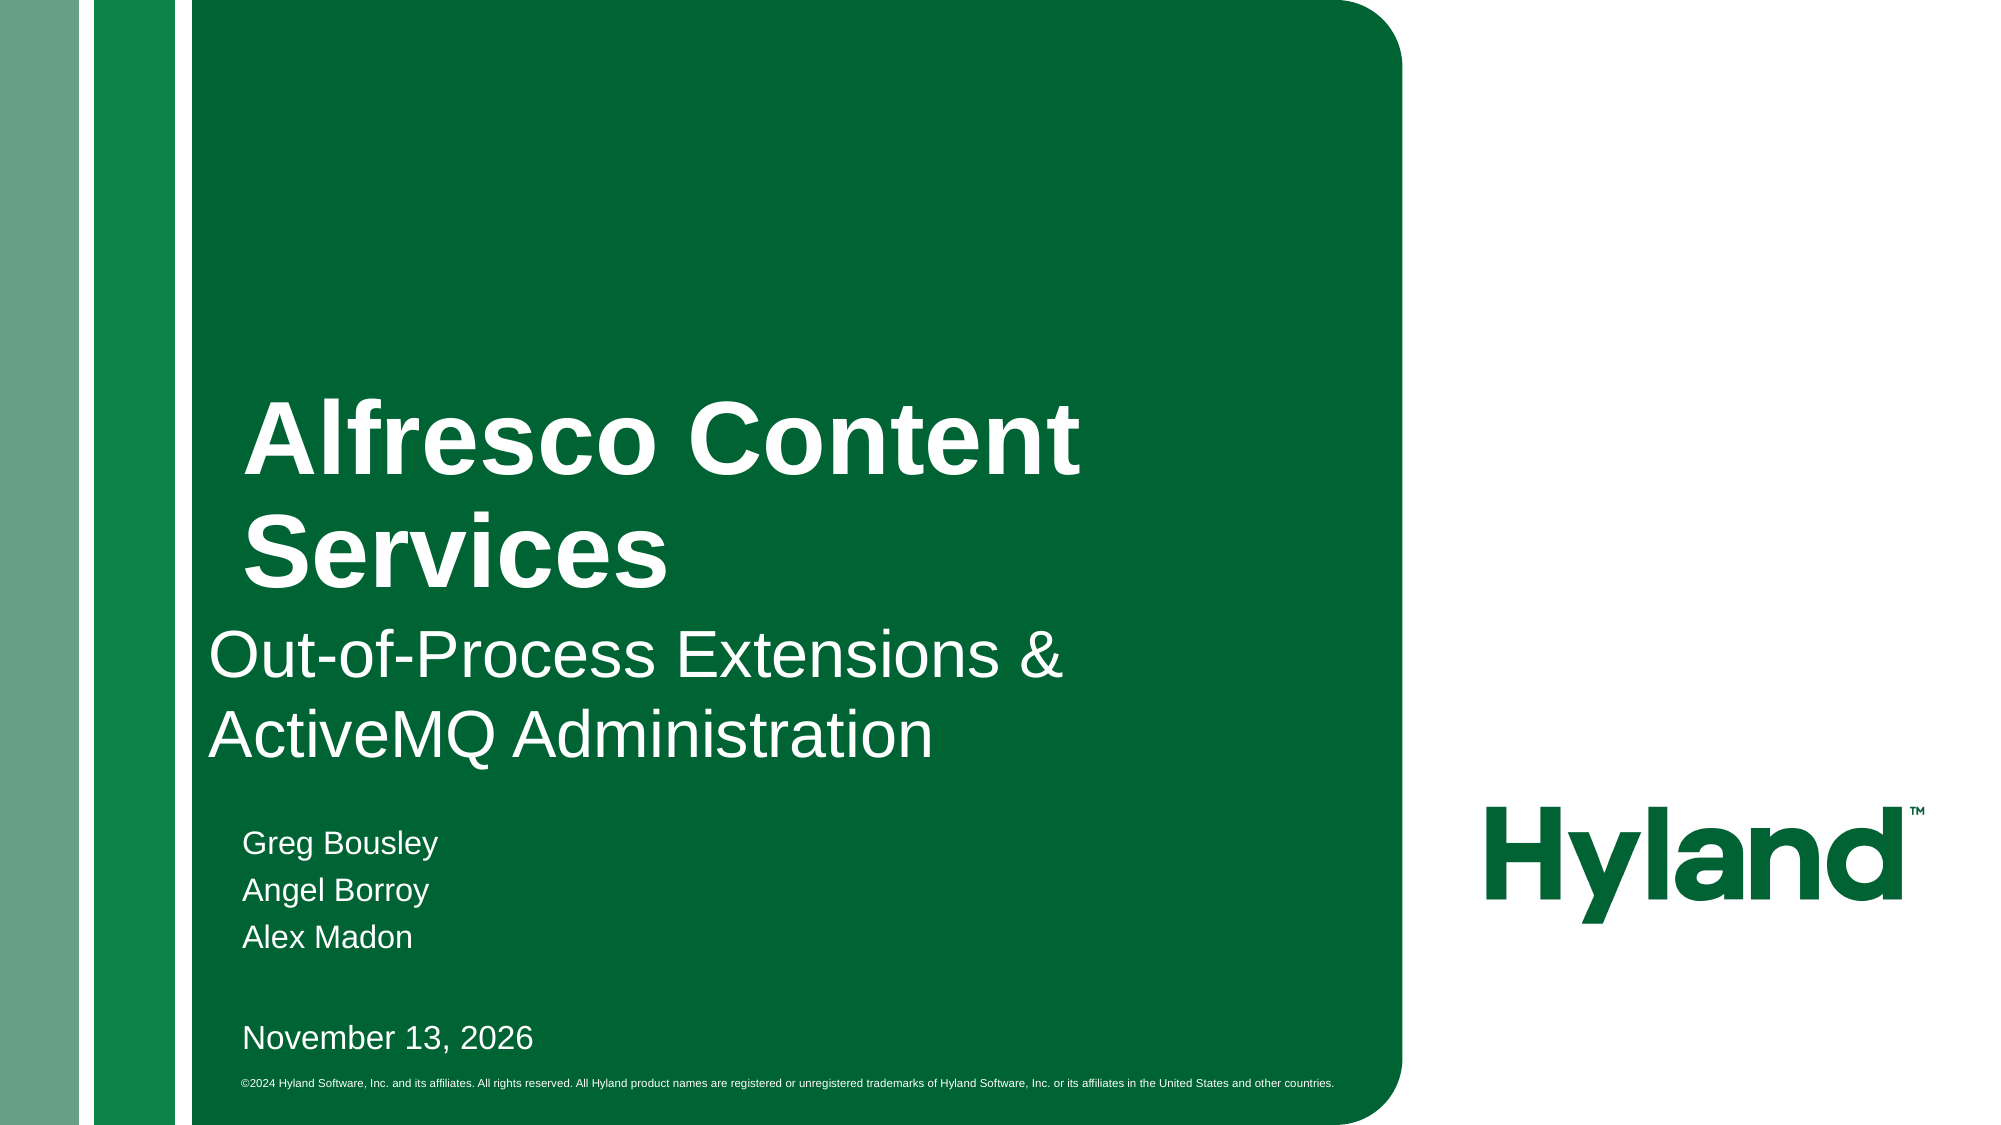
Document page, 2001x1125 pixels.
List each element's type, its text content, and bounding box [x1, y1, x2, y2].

list Out-of-Process Extensions & ActiveMQ Administration [193, 610, 1318, 771]
title Alfresco Content Services [227, 37, 1352, 610]
list Greg Bousley Angel Borroy Alex Madon [227, 806, 1352, 971]
picture [1412, 760, 1976, 946]
